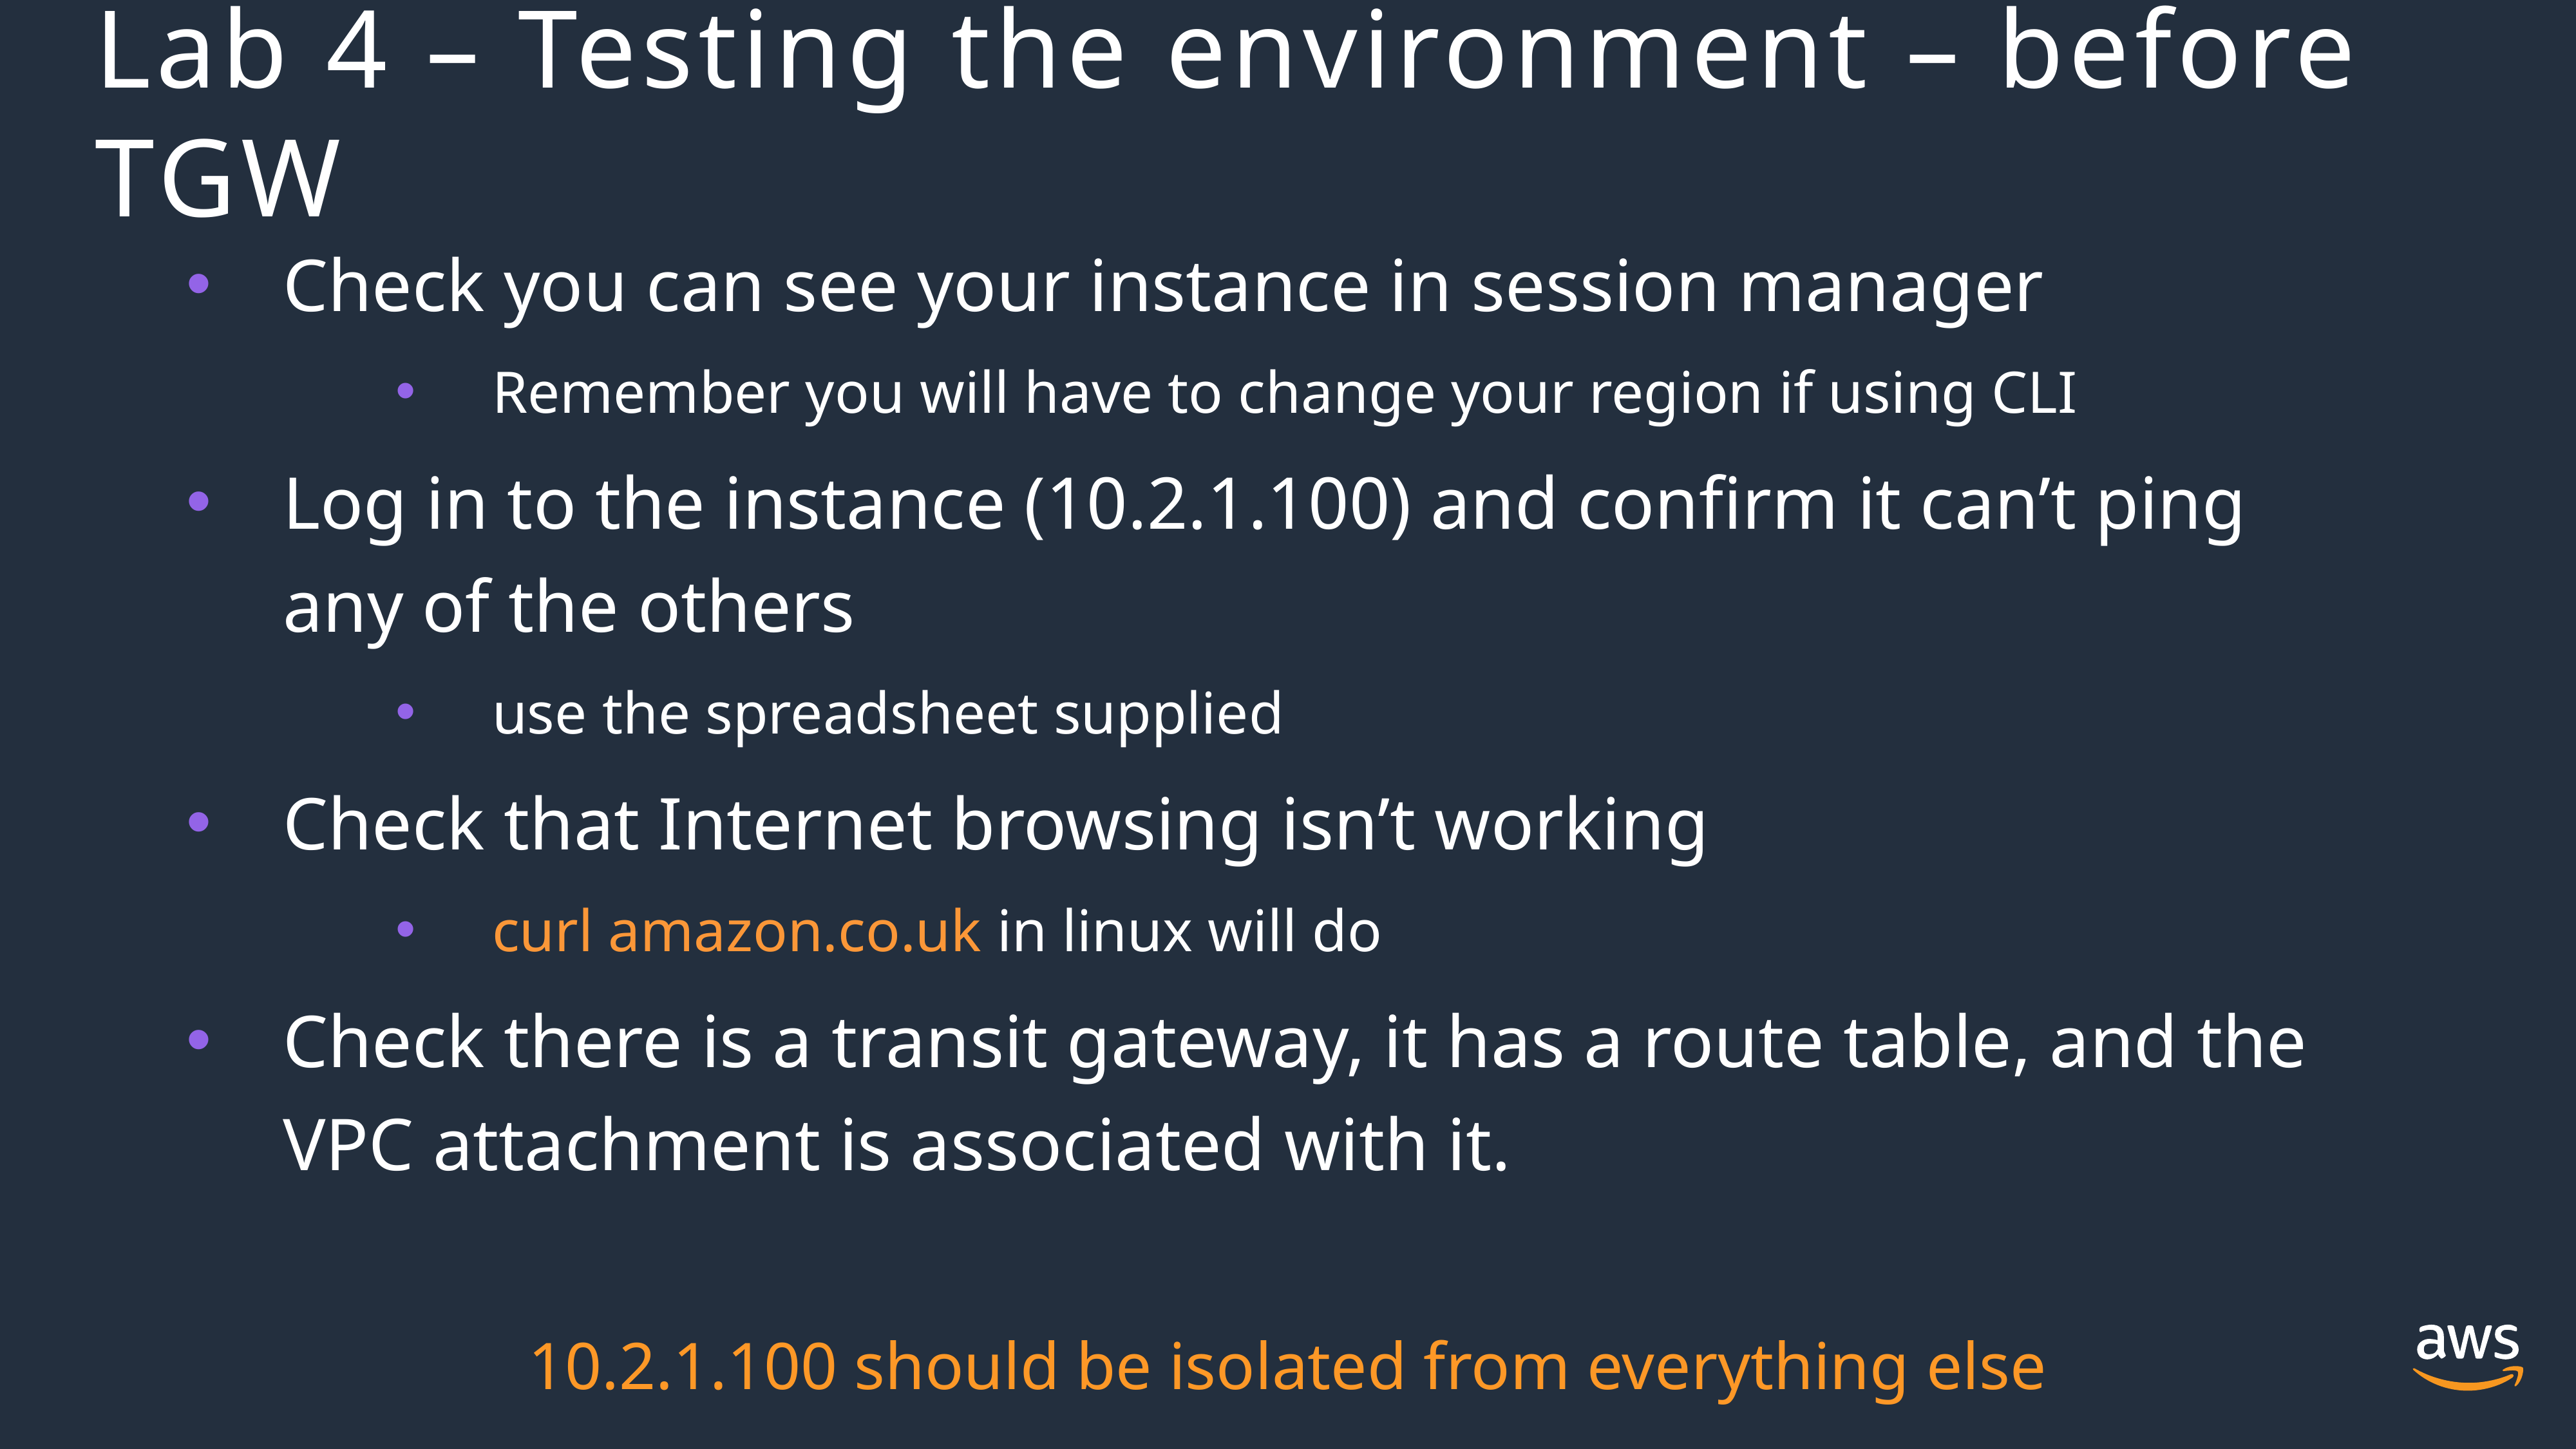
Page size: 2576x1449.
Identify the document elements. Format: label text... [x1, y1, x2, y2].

list Check you can see your instance in session manager Remember you will have to change your region if using CLI Log in to the instance (10.2.1.100) and confirm it can’t ping any of the others use the spreadsheet supplied Check that Internet browsing isn’t working curl amazon.co.uk in linux will do Check there is a transit gateway, it has a route table, and the VPC attachment is associated with it. 10.2.1.100 should be isolated from everything else [185, 222, 2391, 1148]
title Lab 4 – Testing the environment – before TGW [94, 32, 2576, 187]
